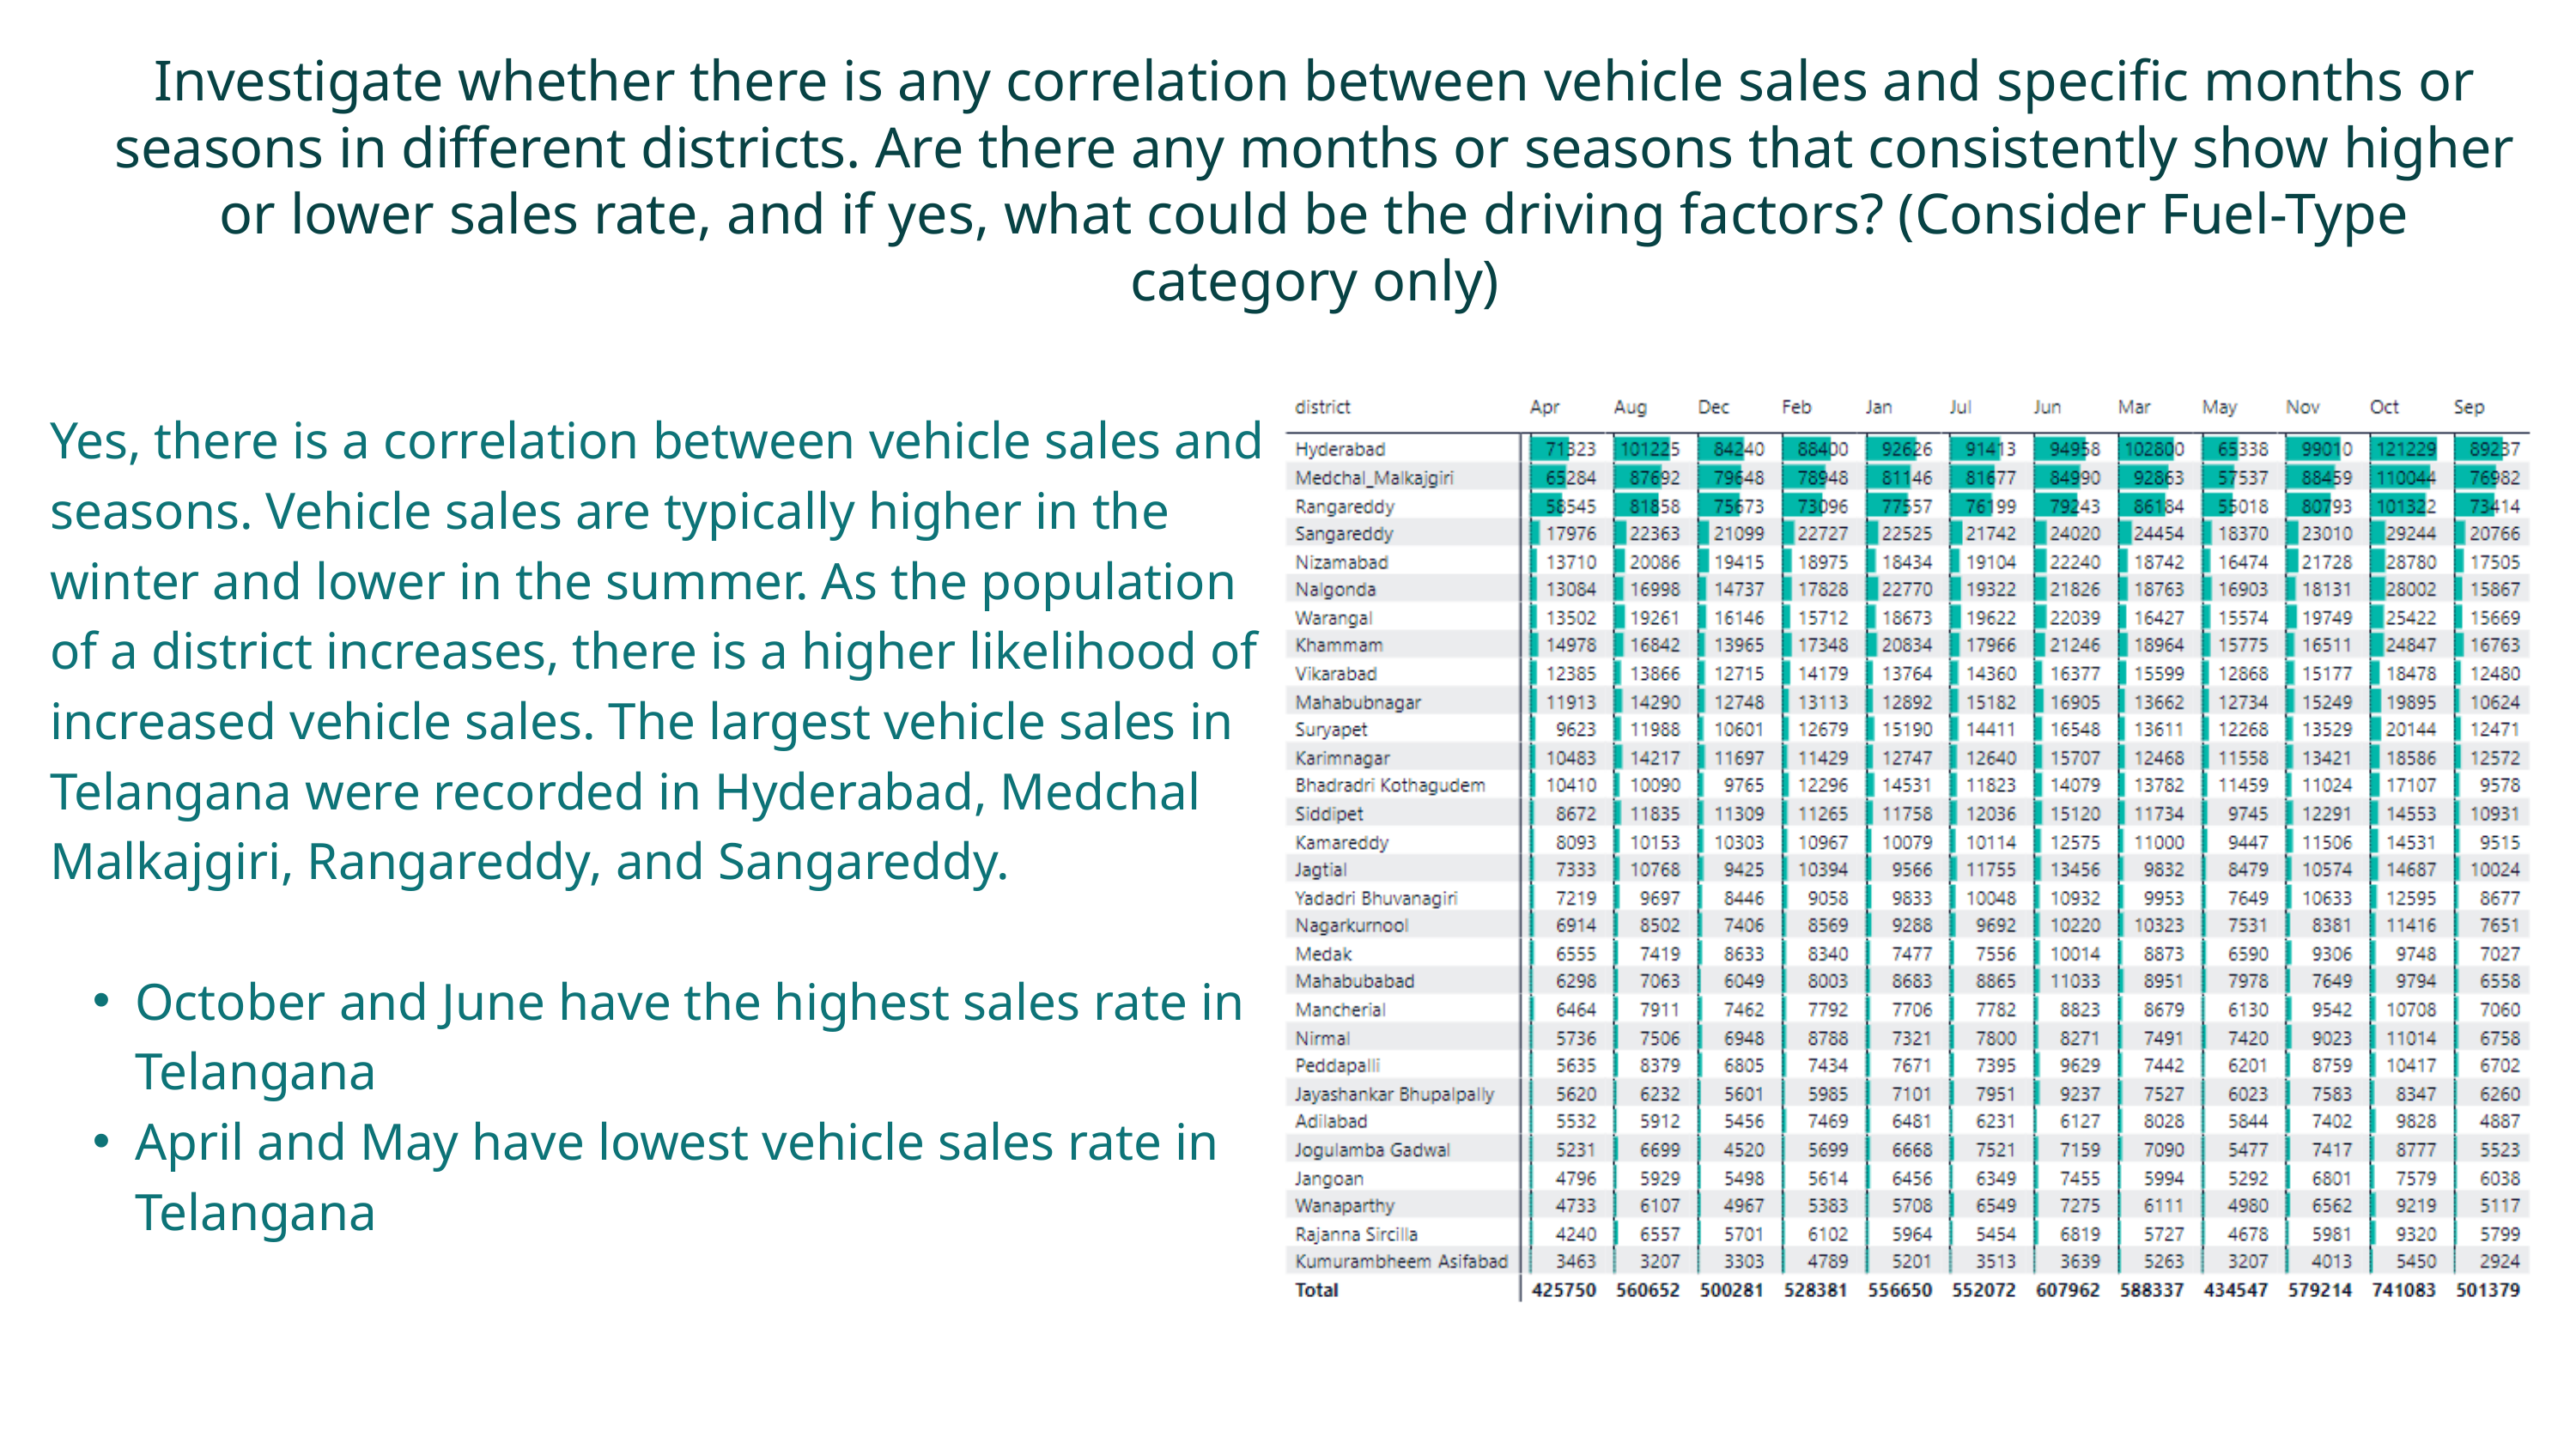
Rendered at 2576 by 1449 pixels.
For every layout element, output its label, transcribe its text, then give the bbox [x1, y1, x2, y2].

text_box [1156, 323, 2576, 1449]
text_box Yes, there is a correlation between vehicle sales and seasons. Vehicle sales are typically higher in the winter and lower in the summer. As the population of a district increases, there is a higher likelihood of increased vehicle sales. The largest vehicle sales in Telangana were recorded in Hyderabad, Medchal Malkajgiri, Rangareddy, and Sangareddy. October and June have the highest sales rate in Telangana April and May have lowest vehicle sales rate in Telangana [50, 398, 1288, 1240]
text_box Investigate whether there is any correlation between vehicle sales and specific months or seasons in different districts. Are there any months or seasons that consistently show higher or lower sales rate, and if yes, what could be the driving factors? (Consider Fuel-Type category only) [112, 45, 2518, 312]
